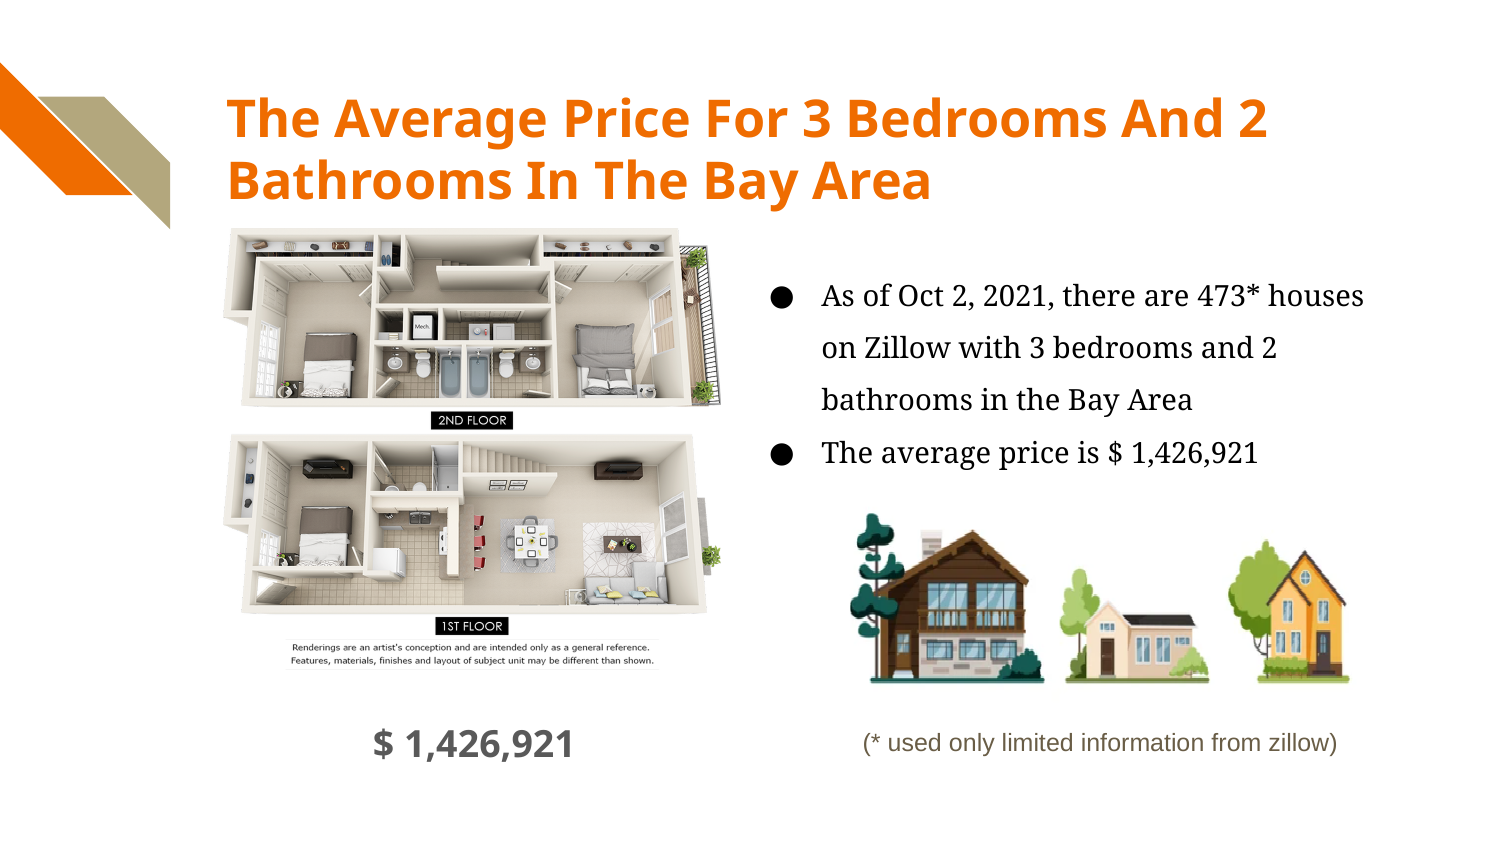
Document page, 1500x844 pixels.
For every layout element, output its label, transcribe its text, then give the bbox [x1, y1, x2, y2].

text_box $ 1,426,921 [282, 697, 661, 780]
text_box (* used only limited information from zillow) [772, 696, 1446, 772]
list As of Oct 2, 2021, there are 473* houses on Zillow with 3 bedrooms and 2 bathrooms in the Bay Area The average price is $ 1,426,921 [731, 244, 1405, 518]
title The Average Price For 3 Bedrooms And 2 Bathrooms In The Bay Area [211, 70, 1426, 168]
picture [223, 227, 721, 676]
picture [849, 468, 1462, 728]
